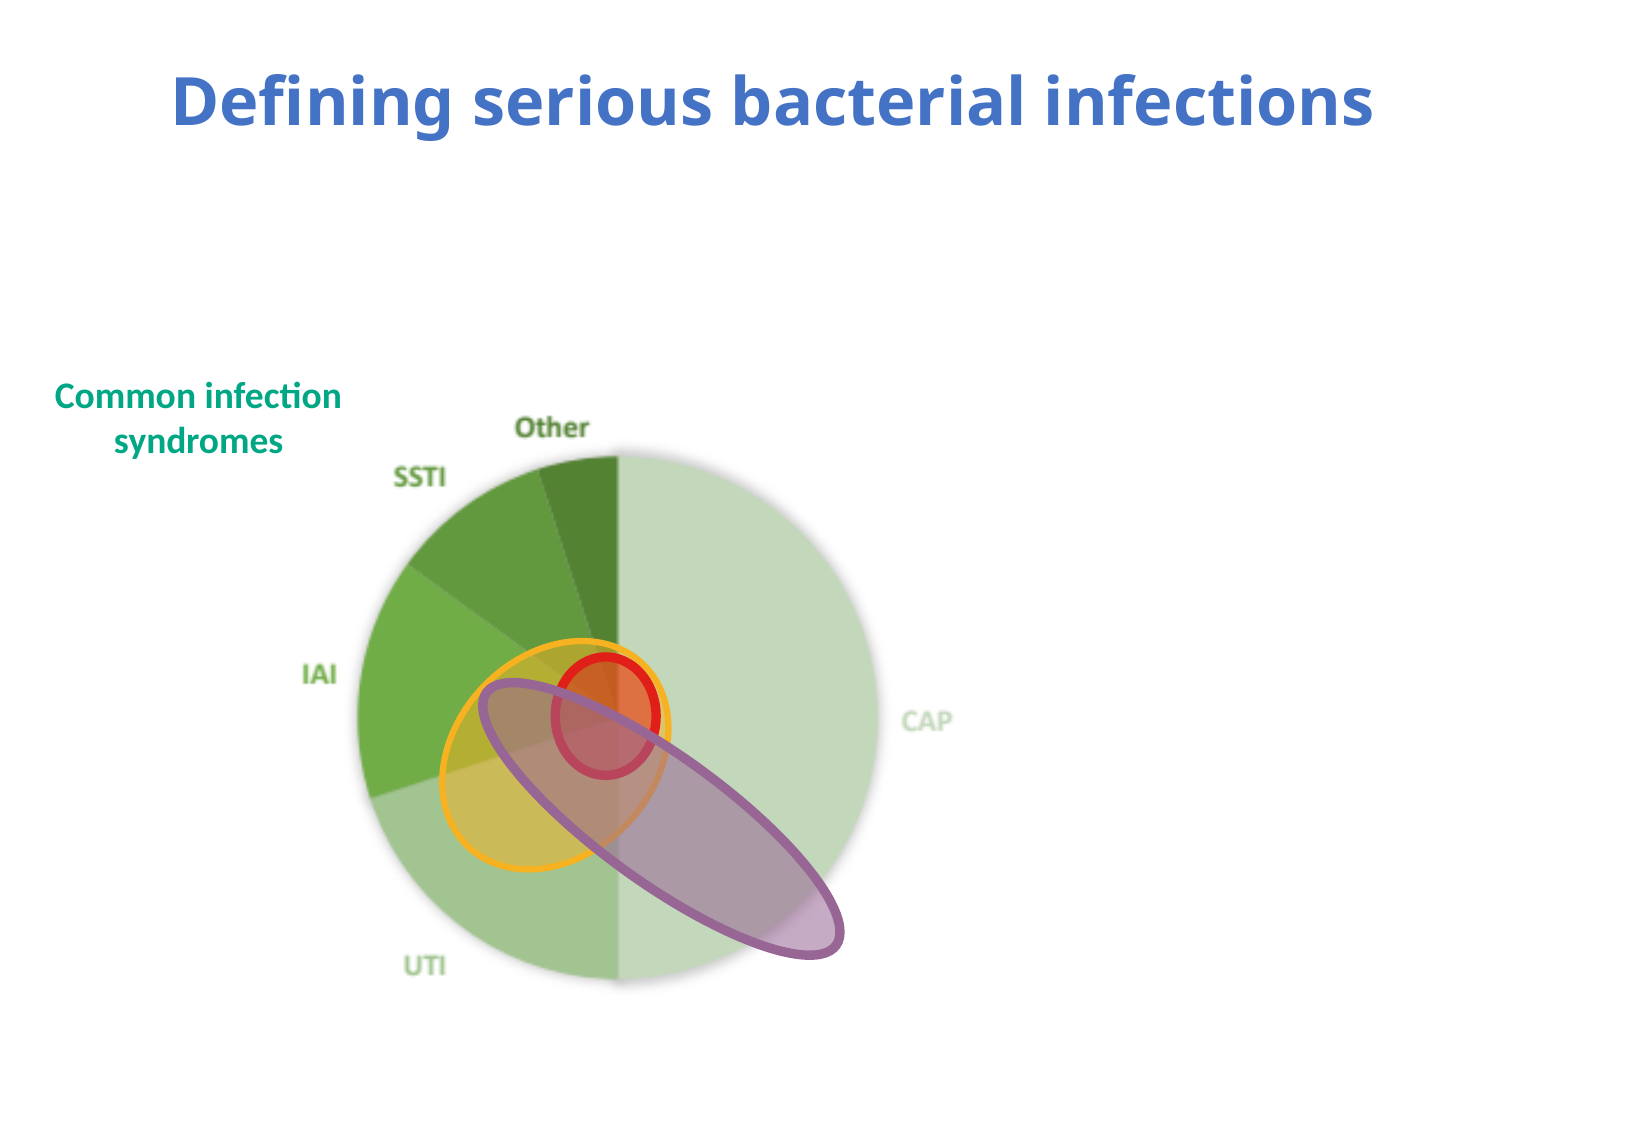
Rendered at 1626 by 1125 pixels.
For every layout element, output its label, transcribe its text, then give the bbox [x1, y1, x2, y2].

text_box Common infection syndromes [34, 363, 363, 469]
text_box Defining serious bacterial infections [155, 60, 1470, 158]
picture [87, 401, 1129, 1028]
